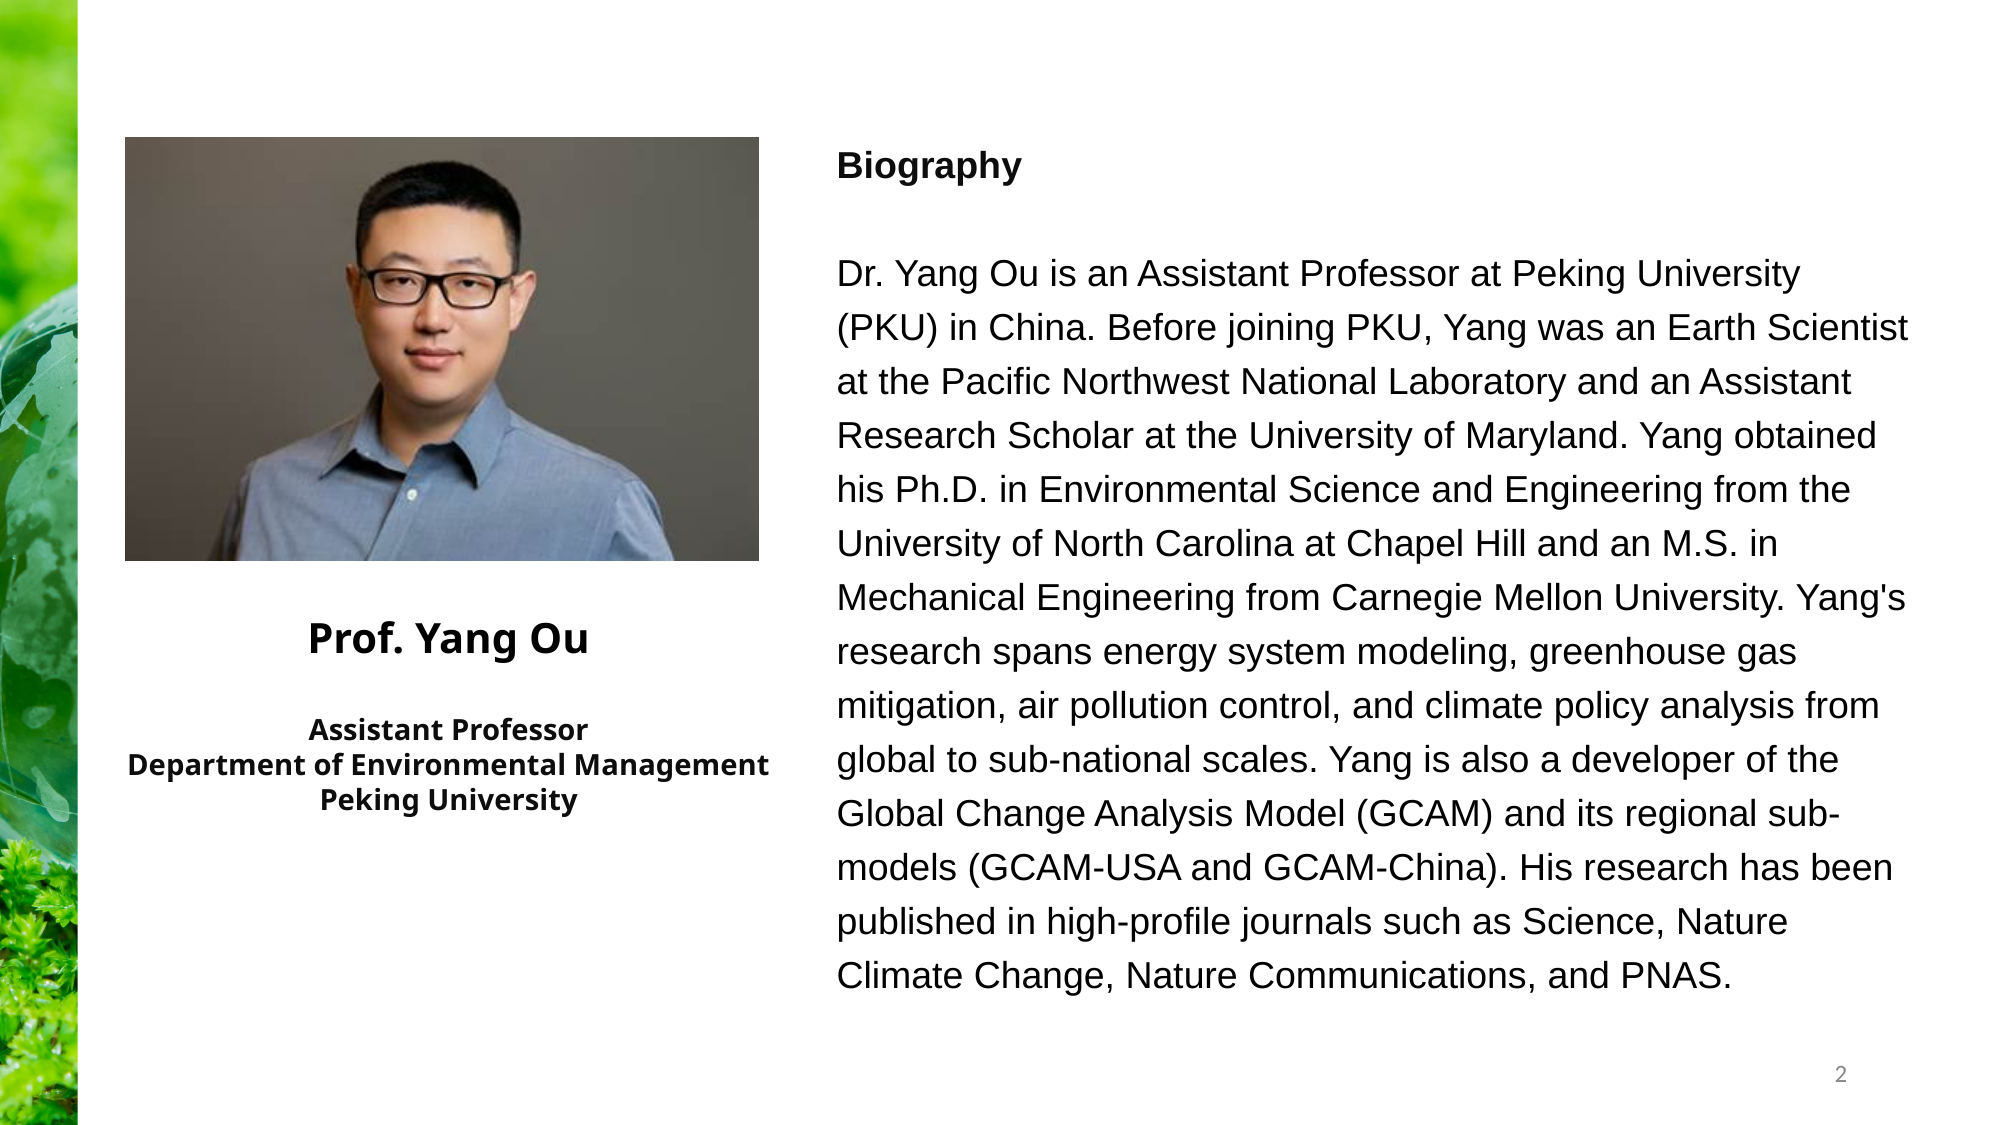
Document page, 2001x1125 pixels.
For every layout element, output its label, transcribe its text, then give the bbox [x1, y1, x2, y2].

text_box Prof. Yang Ou Assistant Professor Department of Environmental Management Peking University [107, 594, 791, 834]
picture [124, 137, 759, 561]
text_box Biography Dr. Yang Ou is an Assistant Professor at Peking University (PKU) in China. Before joining PKU, Yang was an Earth Scientist at the Pacific Northwest National Laboratory and an Assistant Research Scholar at the University of Maryland. Yang obtained his Ph.D. in Environmental Science and Engineering from the University of North Carolina at Chapel Hill and an M.S. in Mechanical Engineering from Carnegie Mellon University. Yang's research spans energy system modeling, greenhouse gas mitigation, air pollution control, and climate policy analysis from global to sub-national scales. Yang is also a developer of the Global Change Analysis Model (GCAM) and its regional sub-models (GCAM-USA and GCAM-China). His research has been published in high-profile journals such as Science, Nature Climate Change, Nature Communications, and PNAS. [821, 124, 1924, 1029]
picture [0, 0, 78, 1125]
